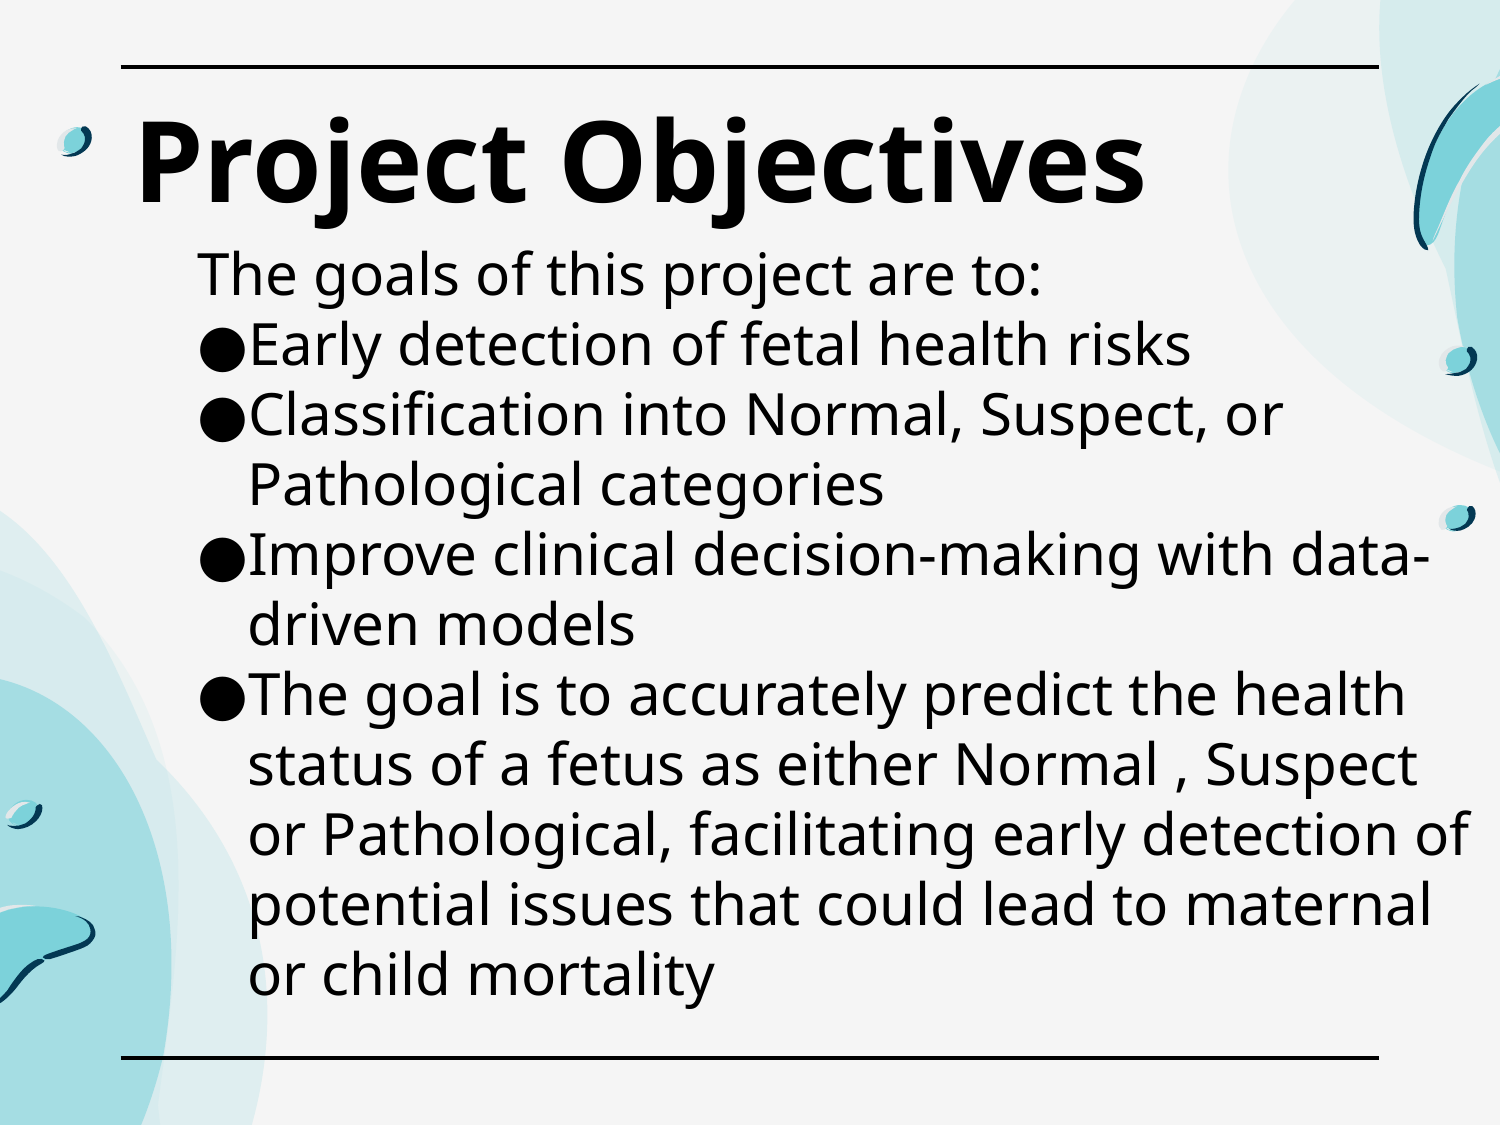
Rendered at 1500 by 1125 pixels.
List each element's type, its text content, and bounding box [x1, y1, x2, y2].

list The goals of this project are to: Early detection of fetal health risks Classification into Normal, Suspect, or Pathological categories Improve clinical decision-making with data-driven models The goal is to accurately predict the health status of a fetus as either Normal , Suspect or Pathological, facilitating early detection of potential issues that could lead to maternal or child mortality [157, 222, 1500, 1022]
title Project Objectives [118, 75, 1382, 223]
